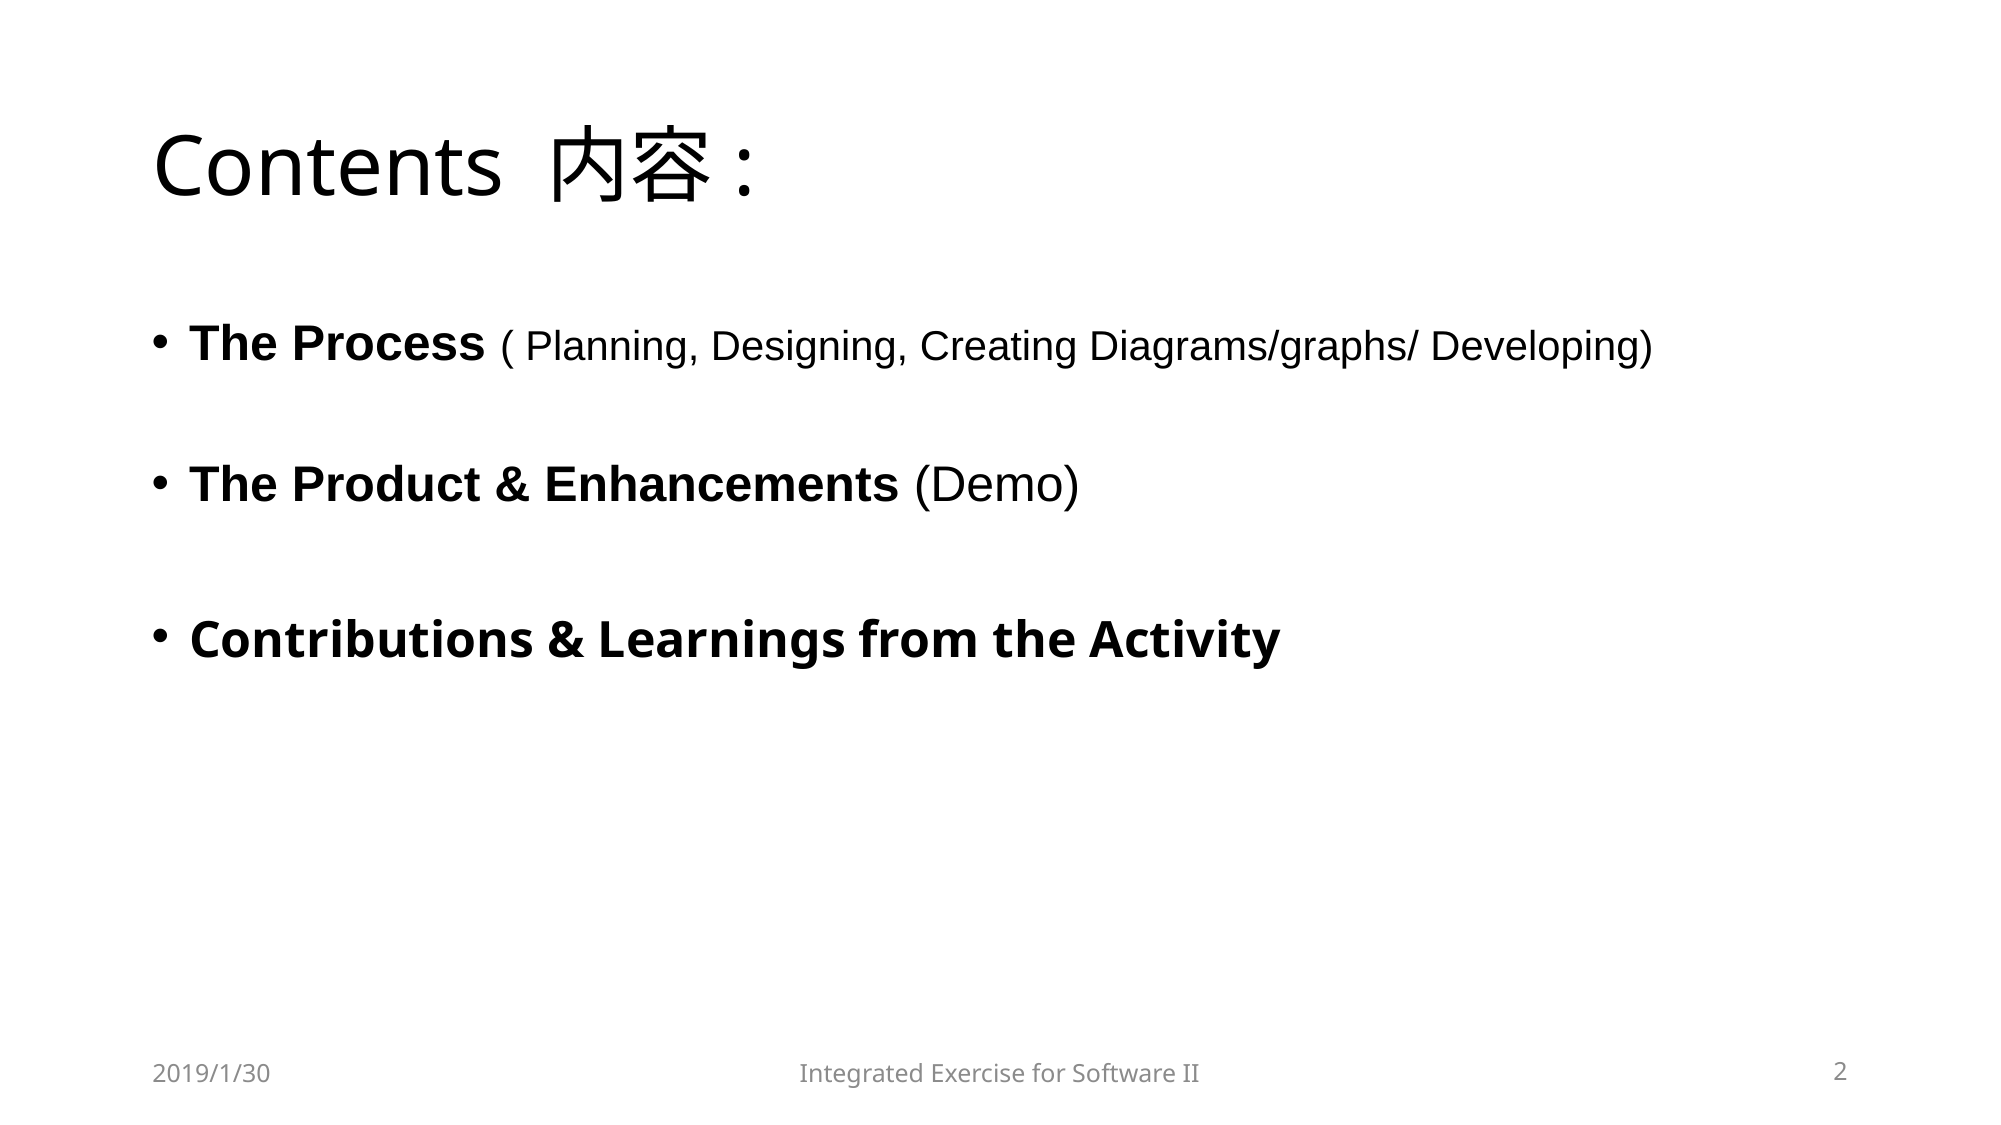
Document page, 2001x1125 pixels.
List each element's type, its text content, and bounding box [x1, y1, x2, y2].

title Contents 内容: [137, 59, 1863, 278]
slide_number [137, 1042, 588, 1103]
slide_number 2 [1412, 1042, 1863, 1103]
list The Process ( Planning, Designing, Creating Diagrams/graphs/ Developing) The Product & Enhancements (Demo) Contributions & Learnings from the Activity [136, 238, 1862, 953]
footer Integrated Exercise for Software II [662, 1042, 1338, 1103]
